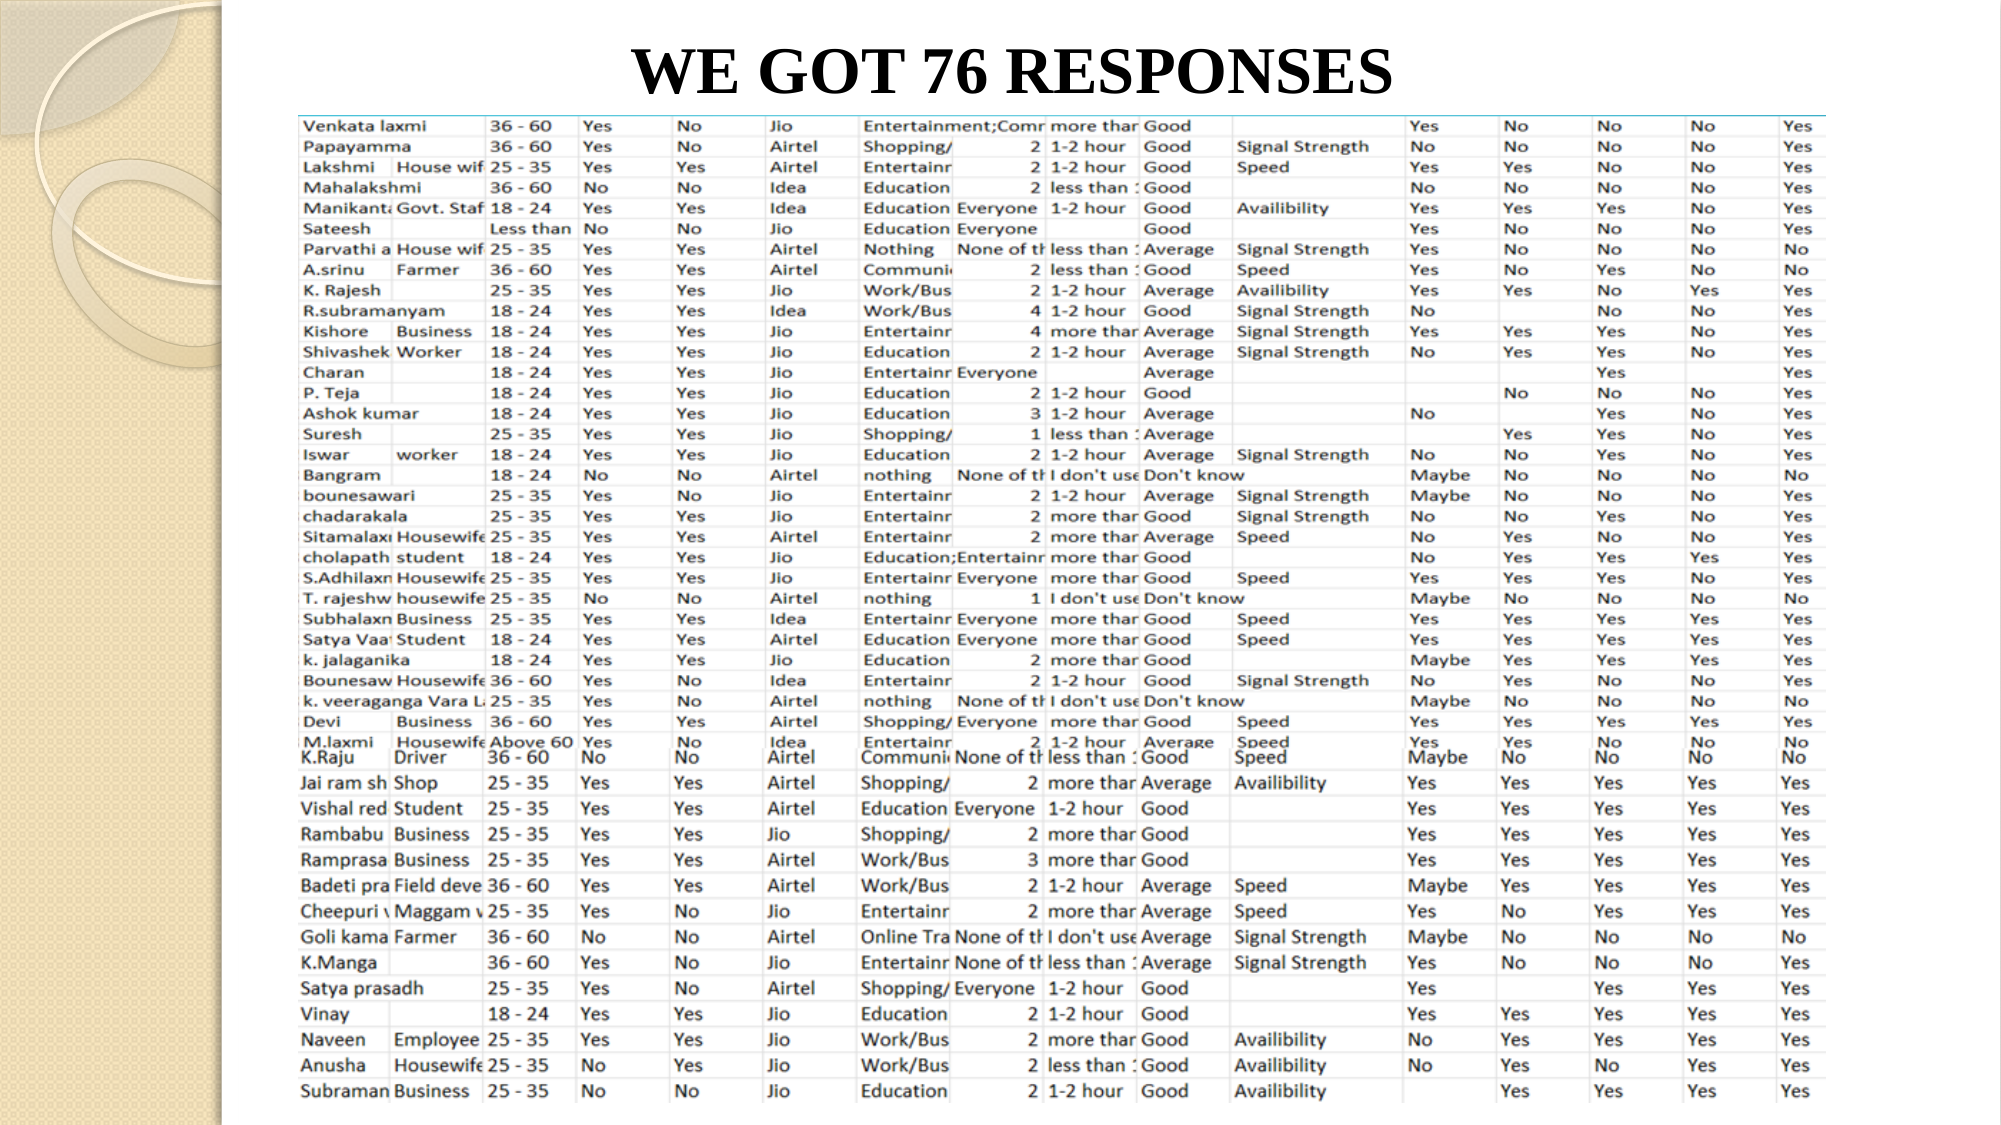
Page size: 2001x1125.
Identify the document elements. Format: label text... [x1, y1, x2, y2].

text_box WE GOT 76 RESPONSES [564, 19, 1461, 111]
picture [297, 115, 1826, 1103]
